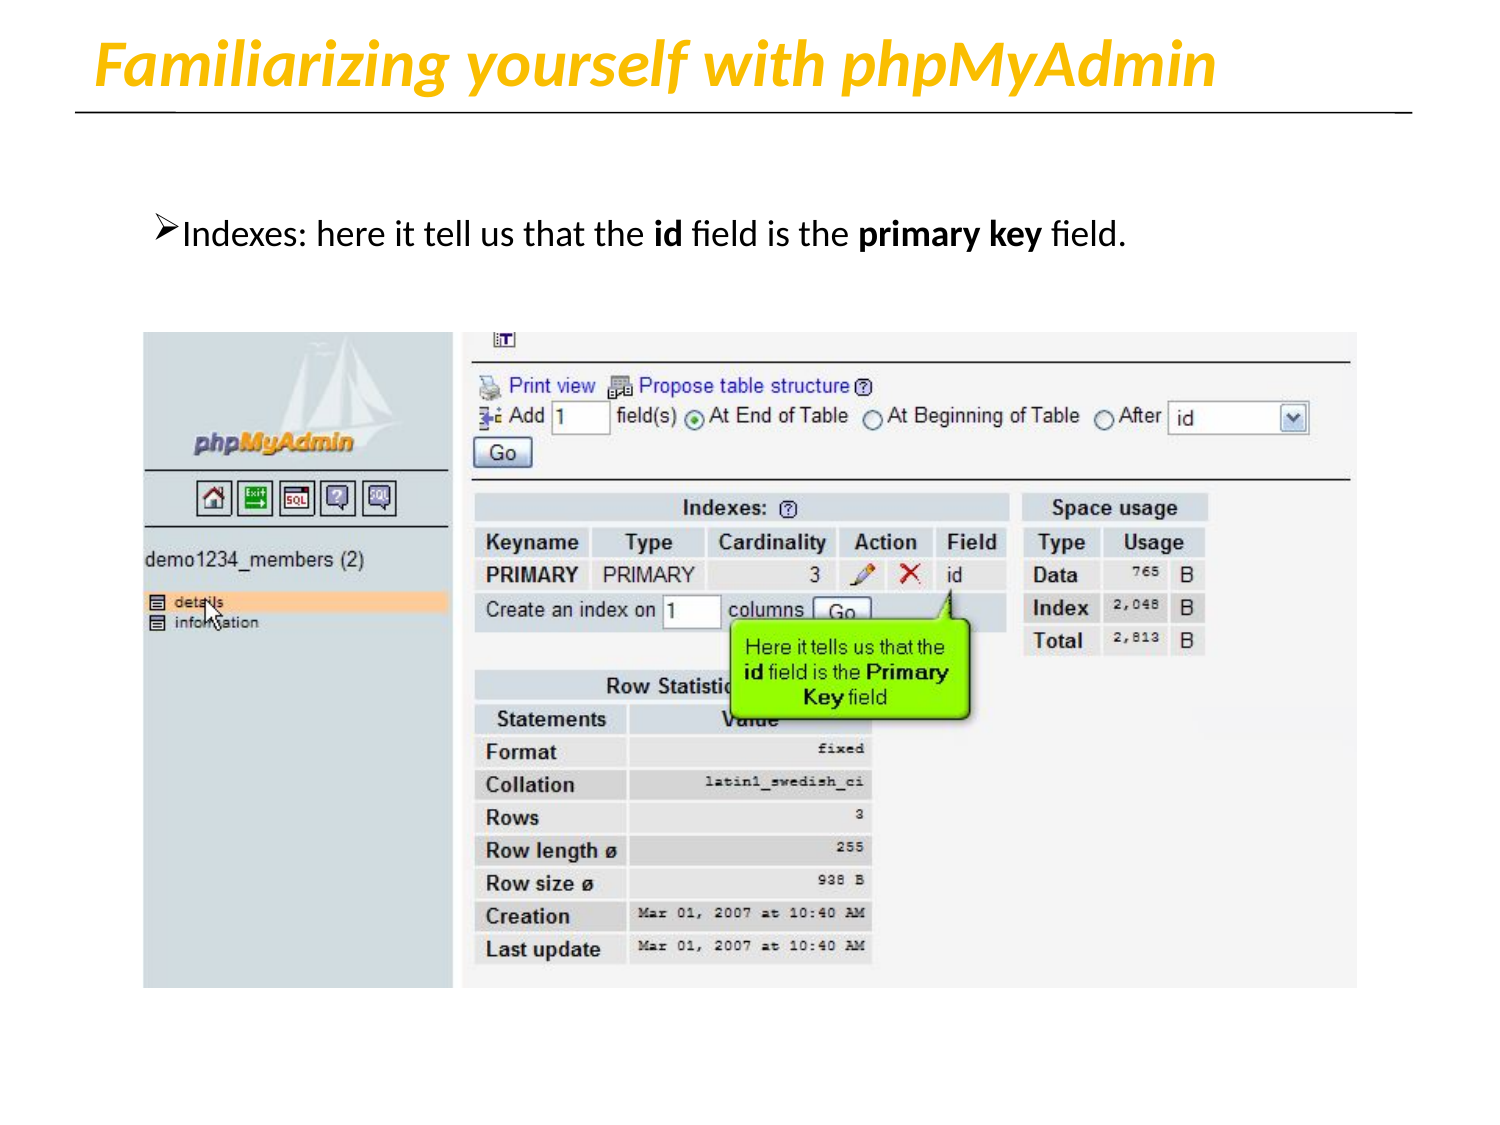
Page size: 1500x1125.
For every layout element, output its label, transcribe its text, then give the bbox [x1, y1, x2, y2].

text_box Indexes: here it tell us that the id field is the primary key field. [137, 201, 1313, 262]
text_box Familiarizing yourself with phpMyAdmin [79, 12, 1235, 108]
picture [142, 332, 1358, 988]
